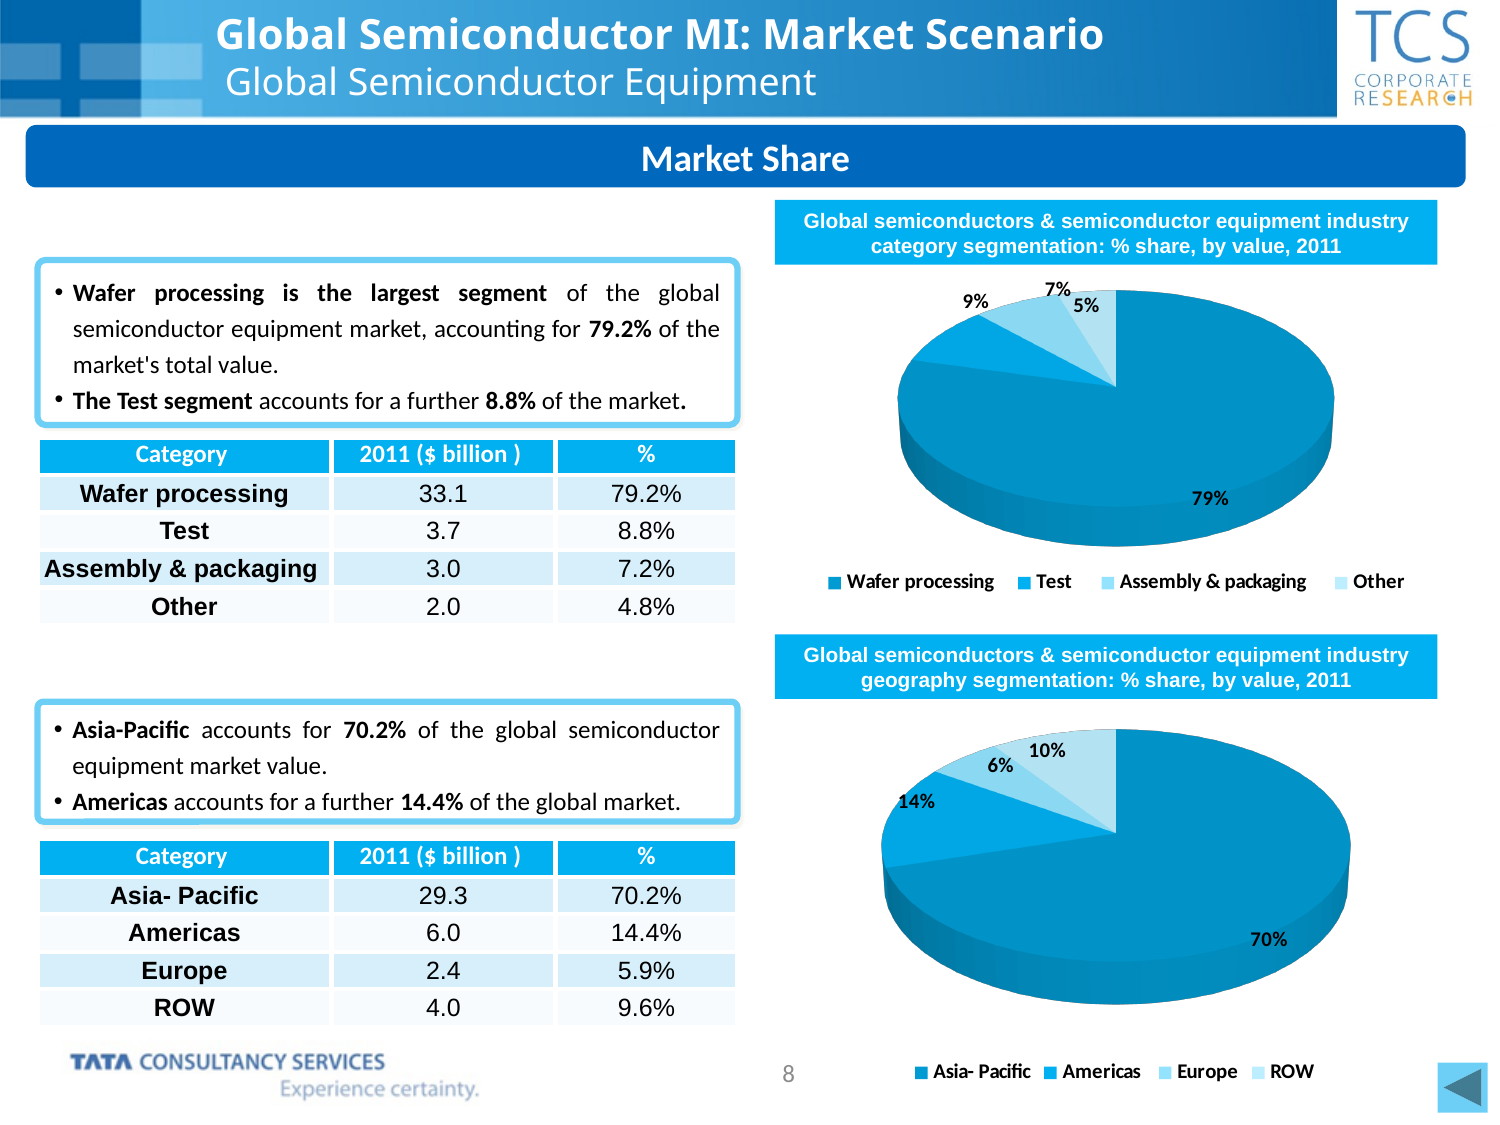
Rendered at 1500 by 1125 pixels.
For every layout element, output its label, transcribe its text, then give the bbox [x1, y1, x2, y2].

table_cell 2.0 [334, 590, 553, 623]
table_cell Assembly & packaging [40, 552, 329, 585]
chart [774, 699, 1455, 1090]
text_box [1437, 1062, 1488, 1113]
table_cell 8.8% [558, 515, 735, 548]
table_cell 2.4 [334, 954, 553, 987]
table_header 2011 ($ billion ) [334, 841, 553, 875]
table_header Category [40, 841, 329, 875]
title Global Semiconductor MI: Market Scenario Global Semiconductor Equipment [199, 0, 1351, 124]
table_cell 70.2% [558, 879, 735, 912]
table_cell ROW [40, 991, 329, 1025]
table_cell Test [40, 515, 329, 548]
text_box Wafer processing is the largest segment of the global semiconductor equipment market, accounting for 79.2% of the market's total value. The Test segment accounts for a further 8.8% of the market. [37, 259, 738, 425]
table_cell Europe [40, 954, 329, 987]
table_cell 14.4% [558, 916, 735, 950]
table_cell Americas [40, 916, 329, 950]
table_cell 7.2% [558, 552, 735, 585]
text_box Market Share [25, 124, 1466, 188]
text_box Global semiconductors & semiconductor equipment industry category segmentation: % share, by value, 2011 [774, 199, 1438, 261]
table_cell 6.0 [334, 916, 553, 950]
table_cell Wafer processing [40, 477, 329, 510]
table_cell 4.8% [558, 590, 735, 623]
table_cell 4.0 [334, 991, 553, 1025]
text_box Global semiconductors & semiconductor equipment industry geography segmentation: % share, by value, 2011 [774, 634, 1438, 699]
slide_number 8 [750, 1042, 810, 1103]
table_header % [558, 440, 735, 473]
table_cell 29.3 [334, 879, 553, 912]
table_cell 79.2% [558, 477, 735, 510]
table_cell Other [40, 590, 329, 623]
text_box Asia-Pacific accounts for 70.2% of the global semiconductor equipment market value. Americas accounts for a further 14.4% of the global market. [37, 701, 738, 822]
table_header 2011 ($ billion ) [334, 440, 553, 473]
picture [0, 0, 1500, 1124]
table_header Category [40, 440, 329, 473]
table_cell 3.0 [334, 552, 553, 585]
table_header % [558, 841, 735, 875]
table_cell Asia- Pacific [40, 879, 329, 912]
table_cell 9.6% [558, 991, 735, 1025]
table_cell 3.7 [334, 515, 553, 548]
chart [774, 262, 1455, 626]
table_cell 5.9% [558, 954, 735, 987]
table_cell 33.1 [334, 477, 553, 510]
